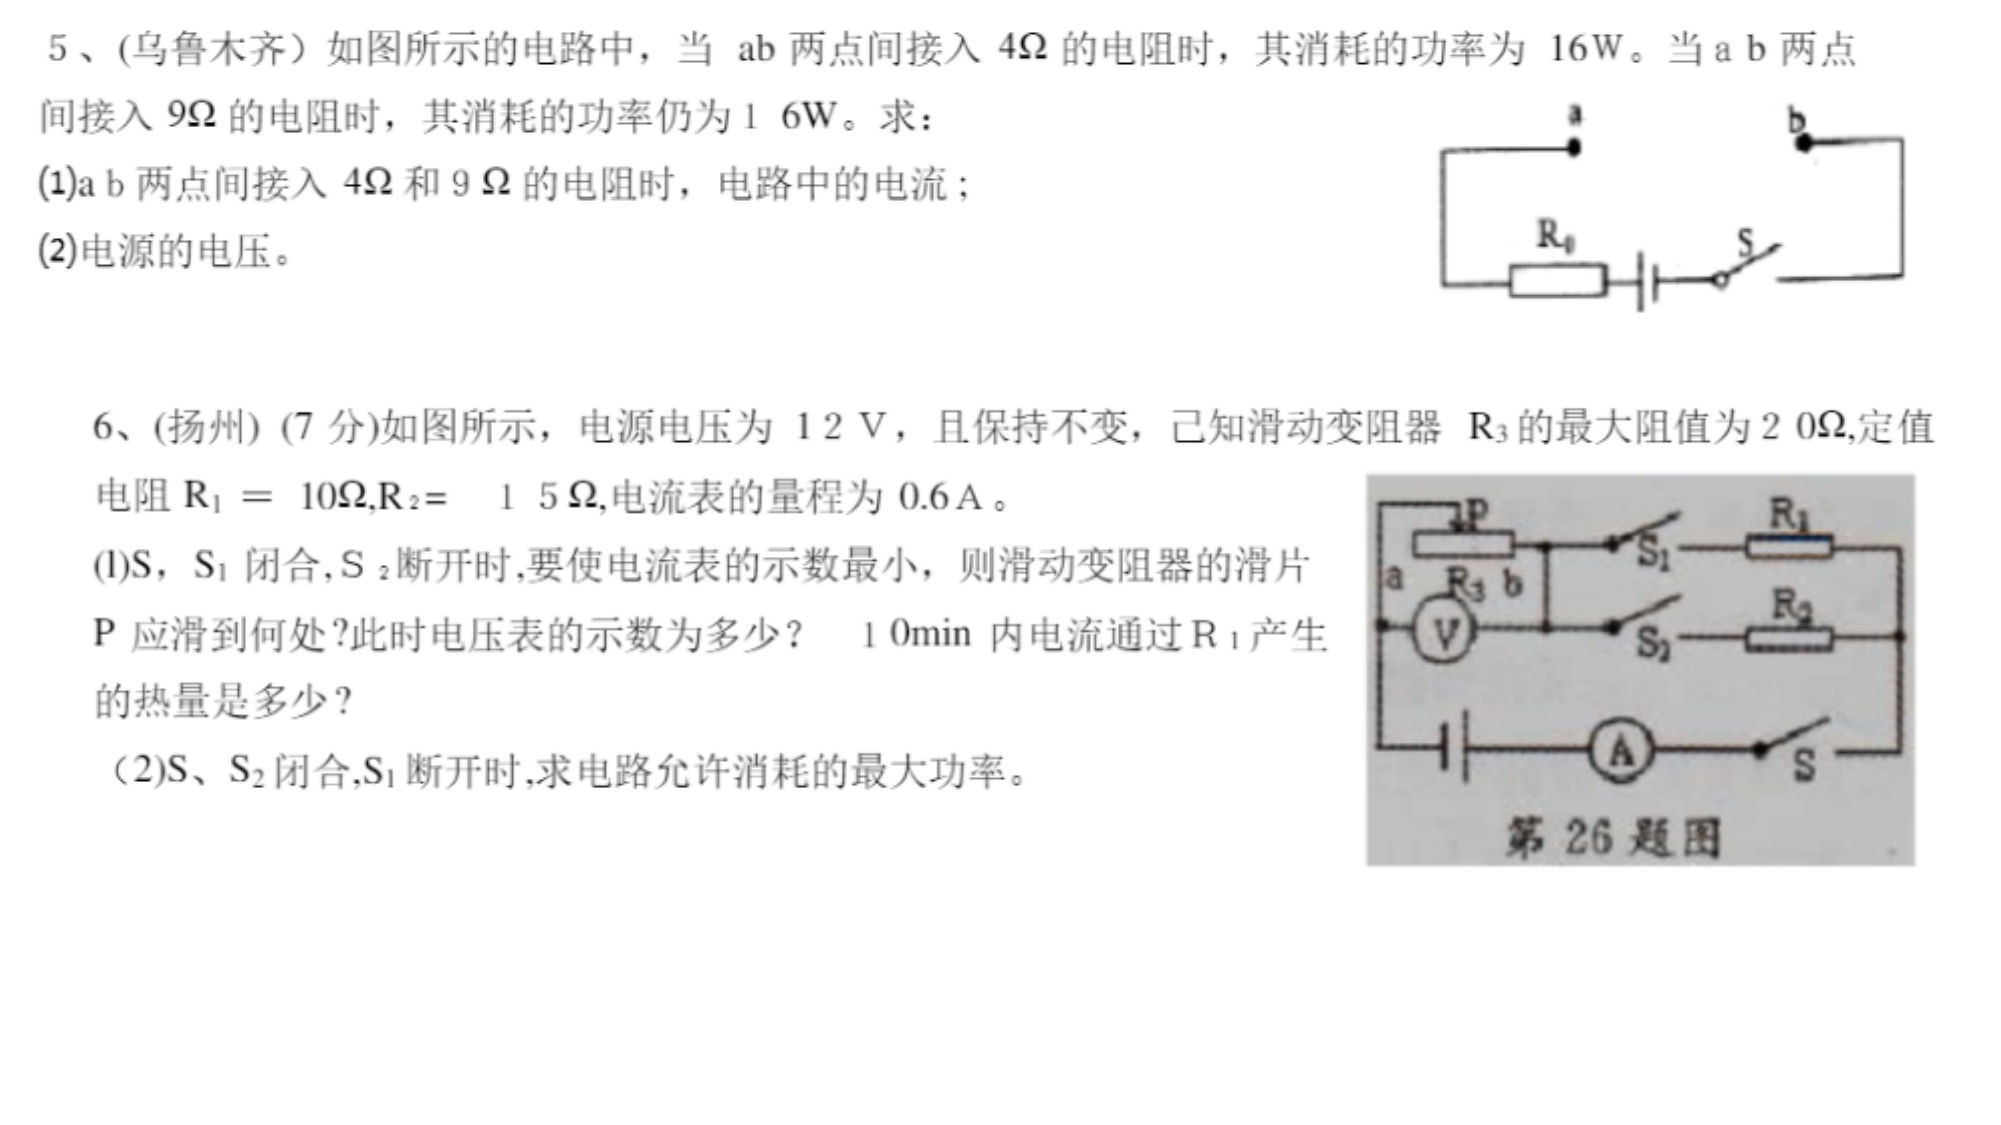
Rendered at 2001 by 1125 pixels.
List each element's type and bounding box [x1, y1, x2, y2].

picture [0, 0, 1970, 895]
